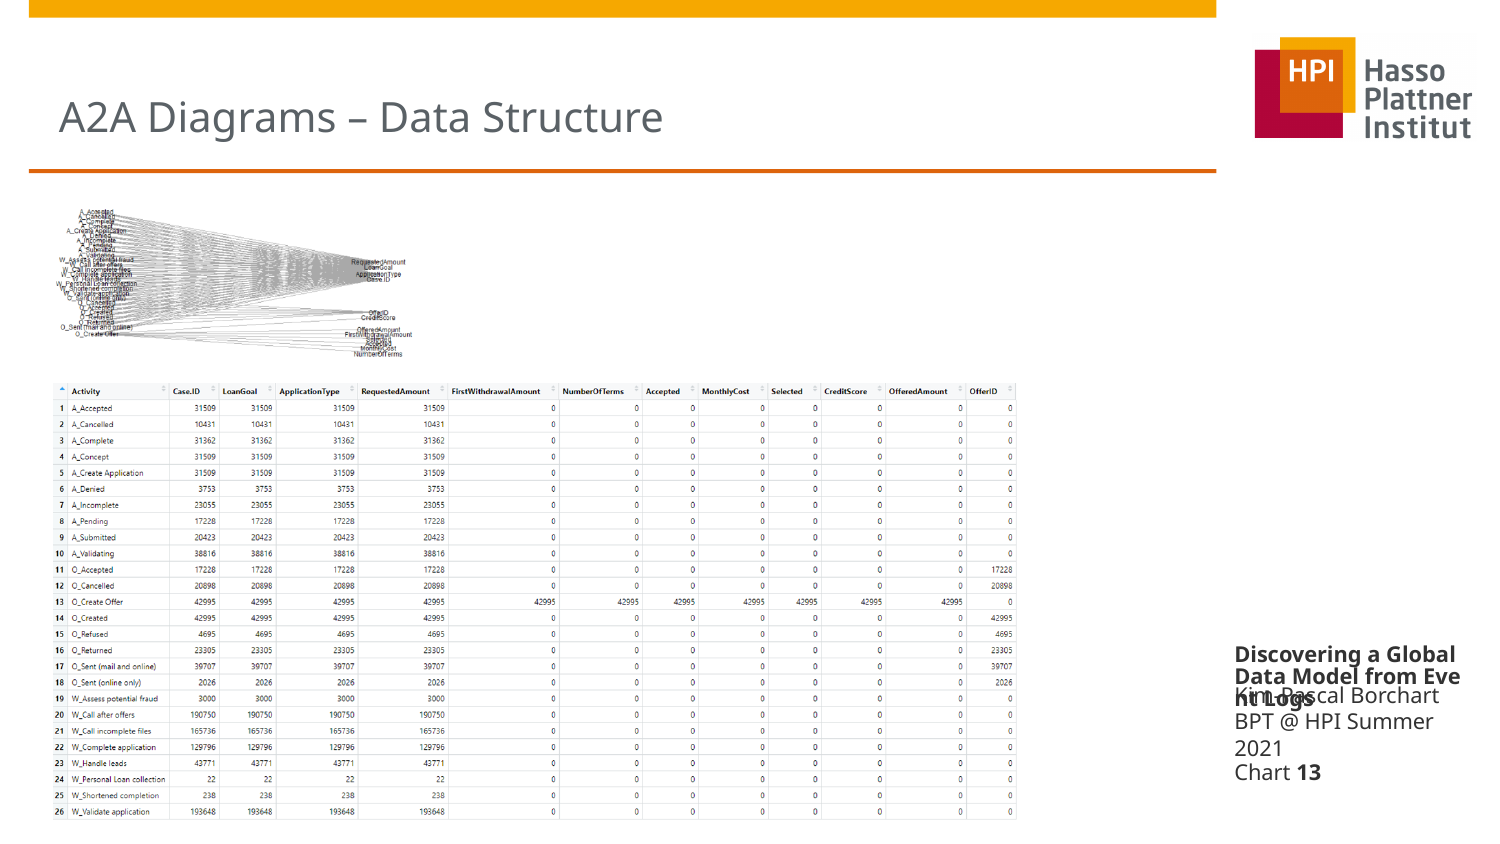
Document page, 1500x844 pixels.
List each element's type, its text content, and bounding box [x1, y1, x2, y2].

slide_number Chart 13 [1216, 758, 1471, 788]
picture [52, 382, 1022, 827]
footer Discovering a Global Data Model from Event Logs [1216, 584, 1471, 670]
picture [45, 197, 421, 379]
slide_number Kim-Pascal Borchart BPT @ HPI Summer 2021 [1216, 681, 1471, 758]
title A2A Diagrams – Data Structure [58, 17, 1187, 170]
picture [1252, 33, 1477, 142]
